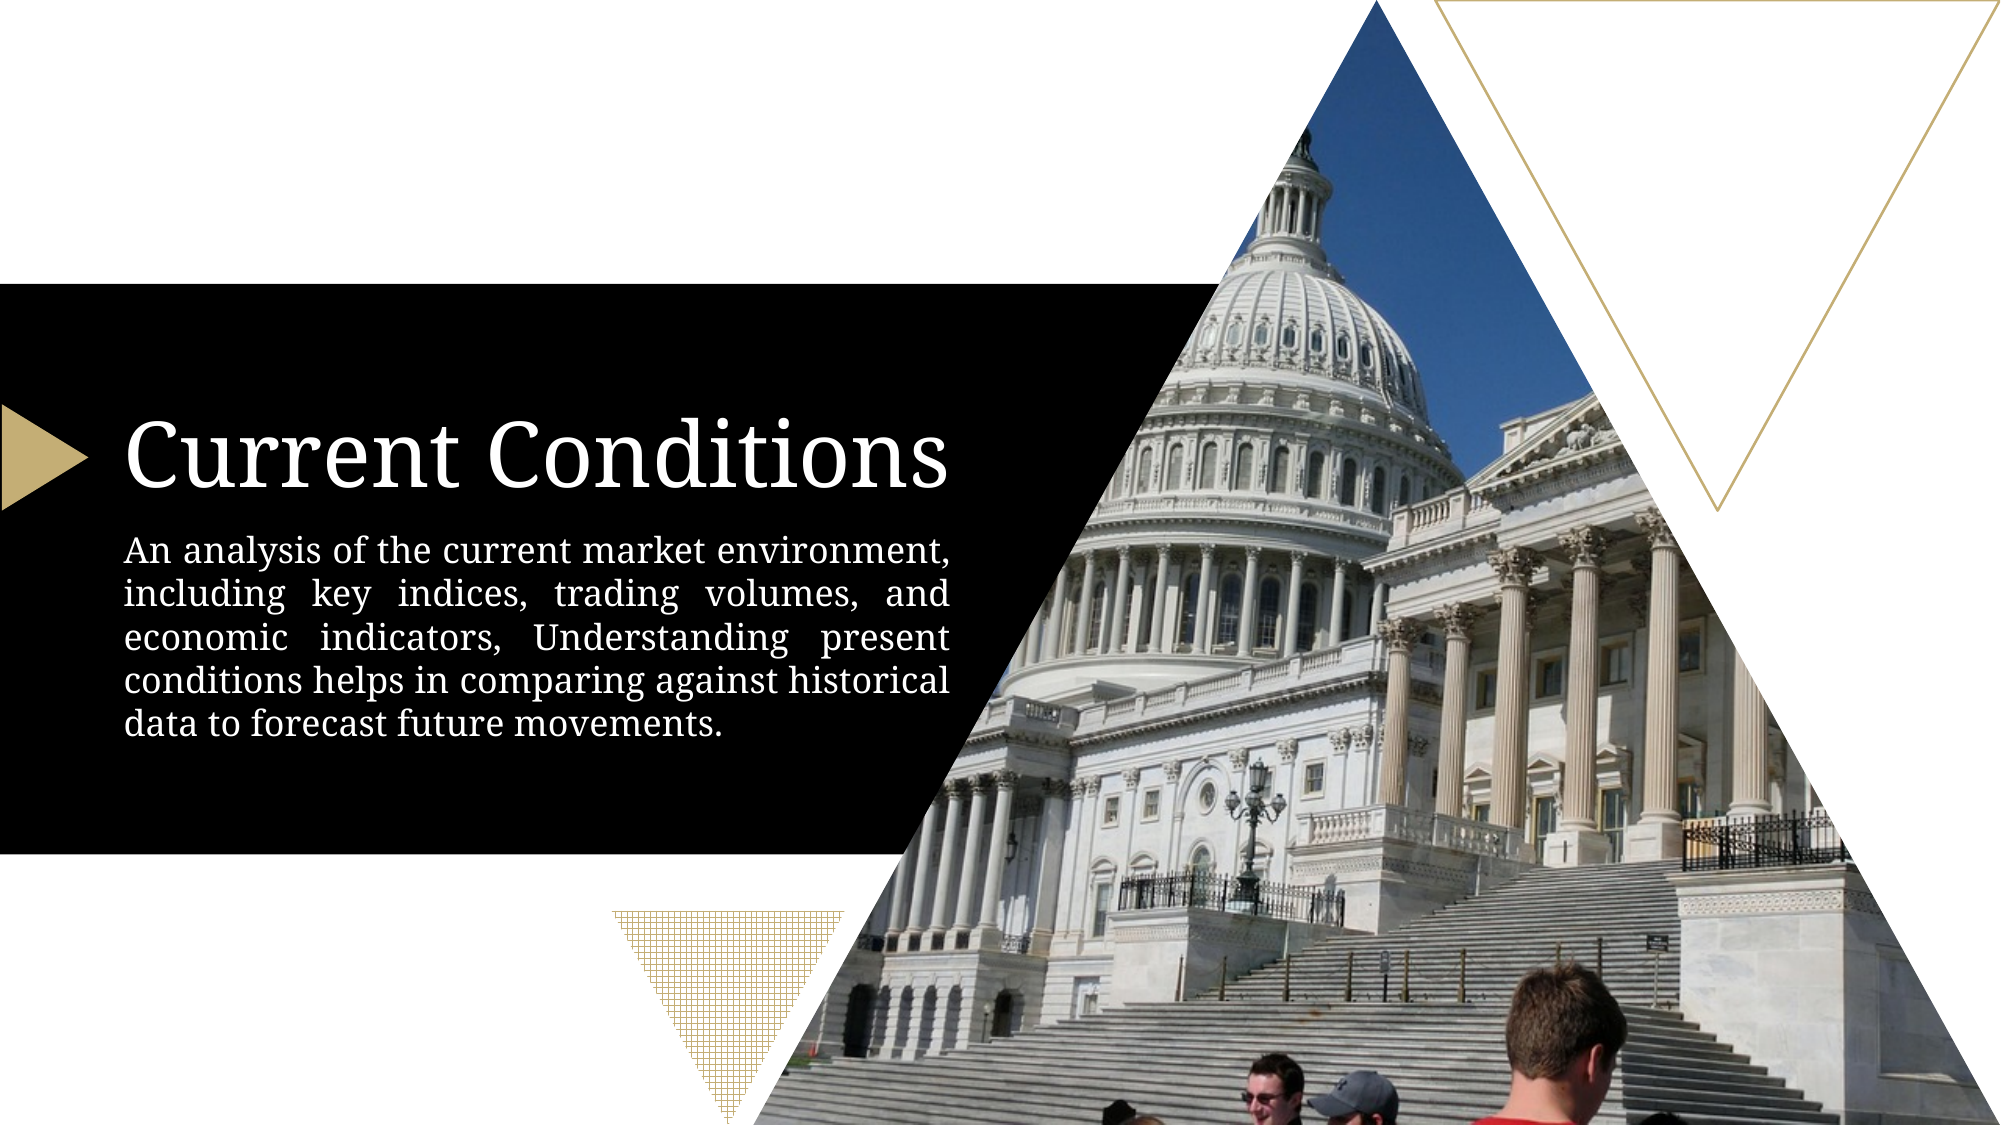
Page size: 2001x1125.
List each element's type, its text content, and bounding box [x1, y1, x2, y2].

title Current Conditions [108, 401, 751, 520]
picture [752, 0, 2000, 1125]
list An analysis of the current market environment, including key indices, trading volumes, and economic indicators, Understanding present conditions helps in comparing against historical data to forecast future movements. [108, 520, 751, 790]
